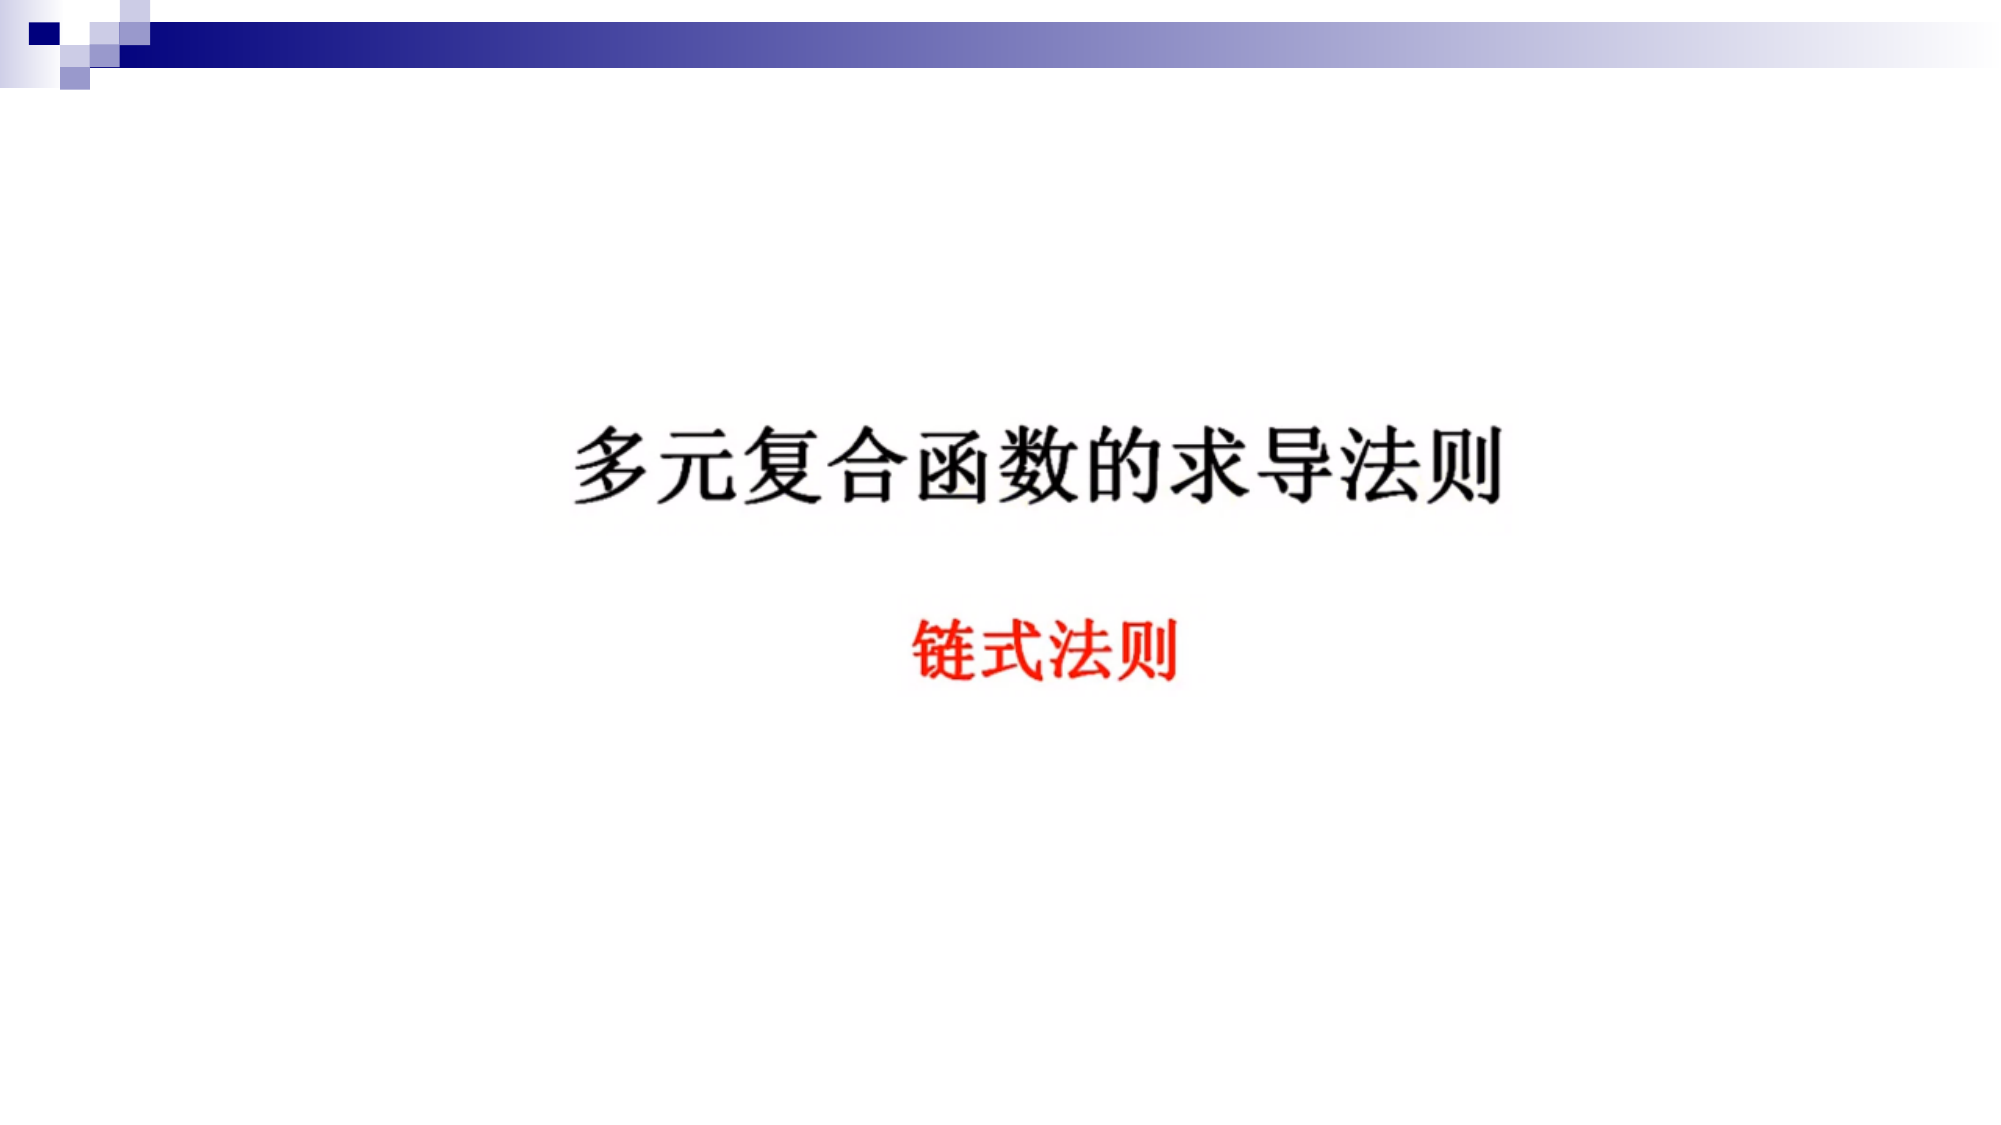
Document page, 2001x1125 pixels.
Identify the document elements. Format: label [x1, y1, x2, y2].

picture [543, 399, 1519, 536]
picture [897, 594, 1207, 697]
